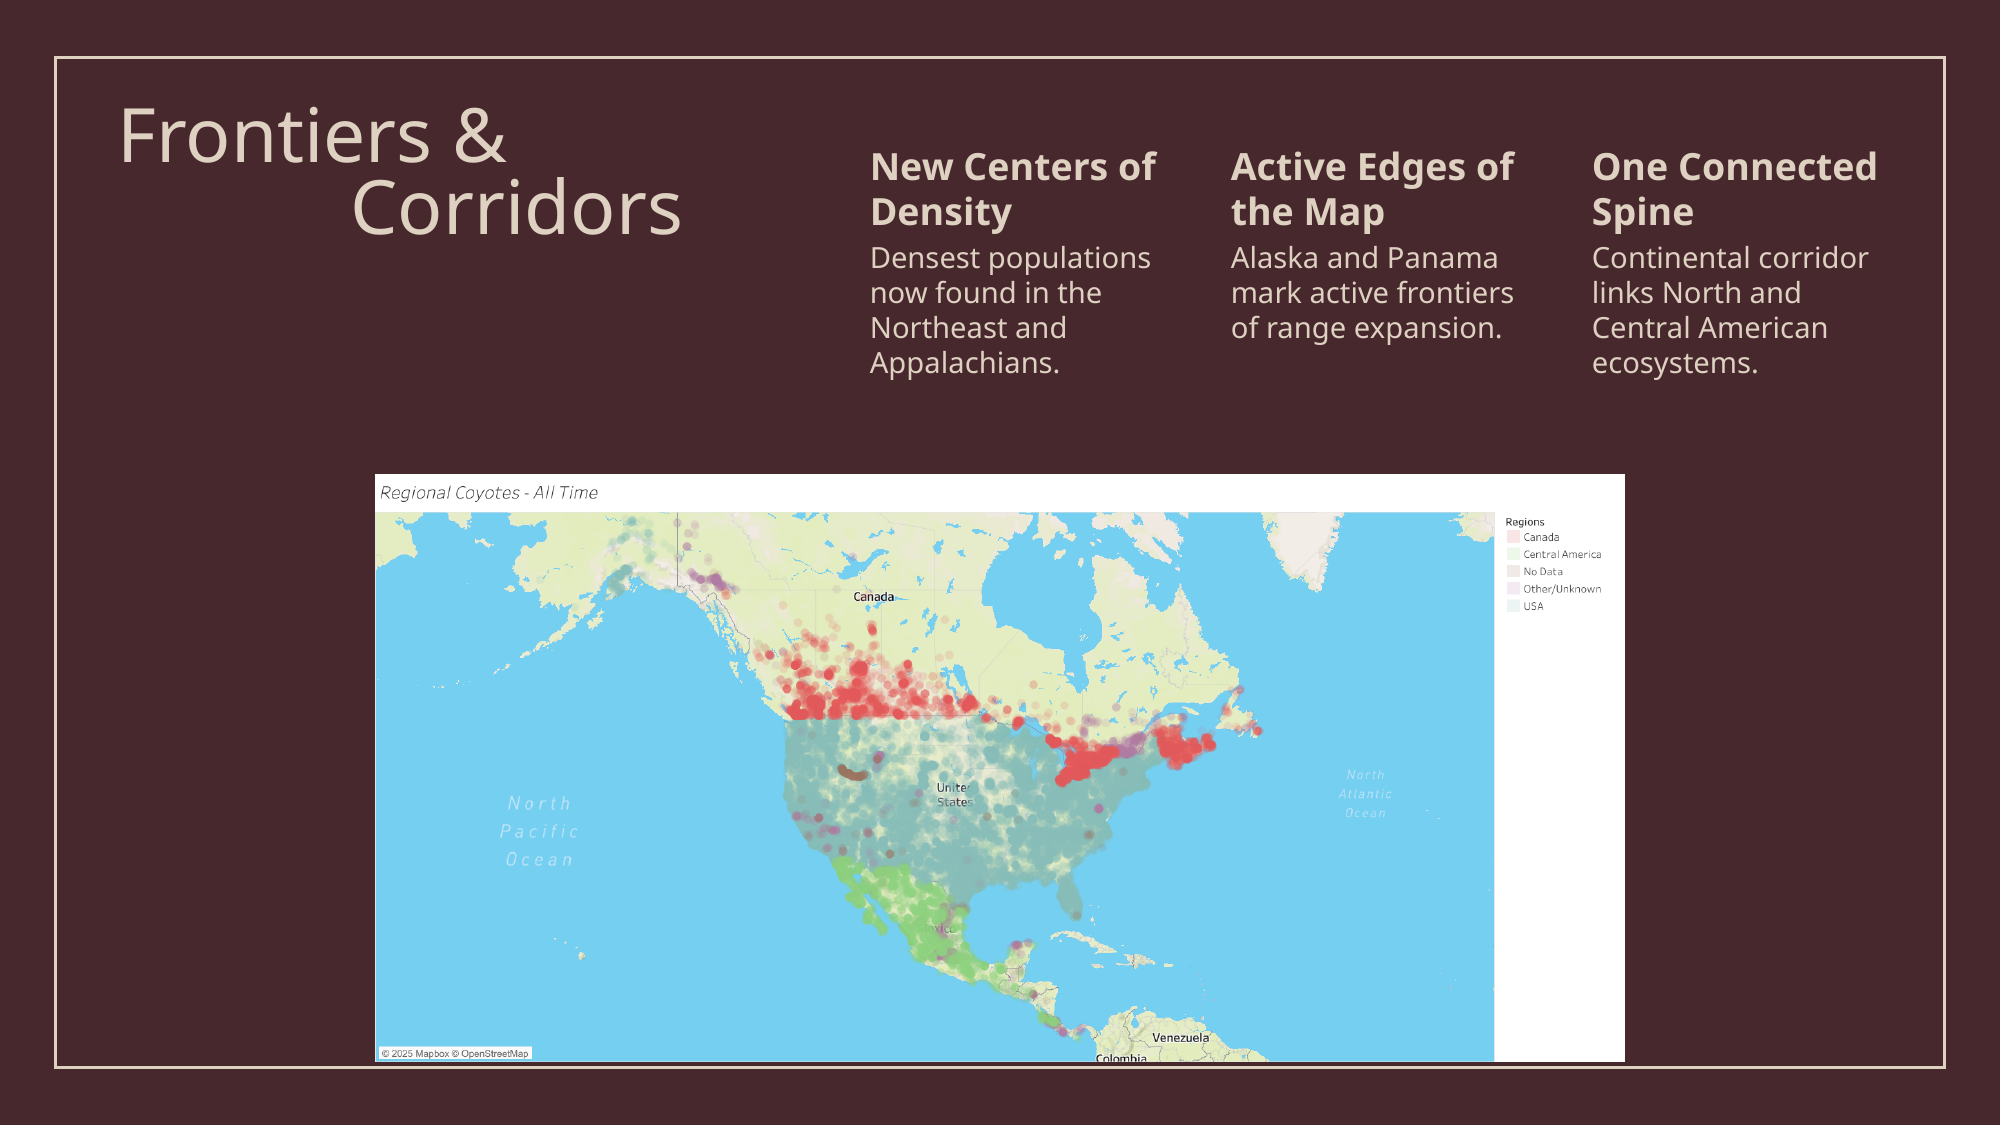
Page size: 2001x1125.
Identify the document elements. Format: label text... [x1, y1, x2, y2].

title Frontiers & Corridors [102, 97, 746, 769]
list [847, 139, 1898, 810]
picture [374, 474, 1625, 1063]
